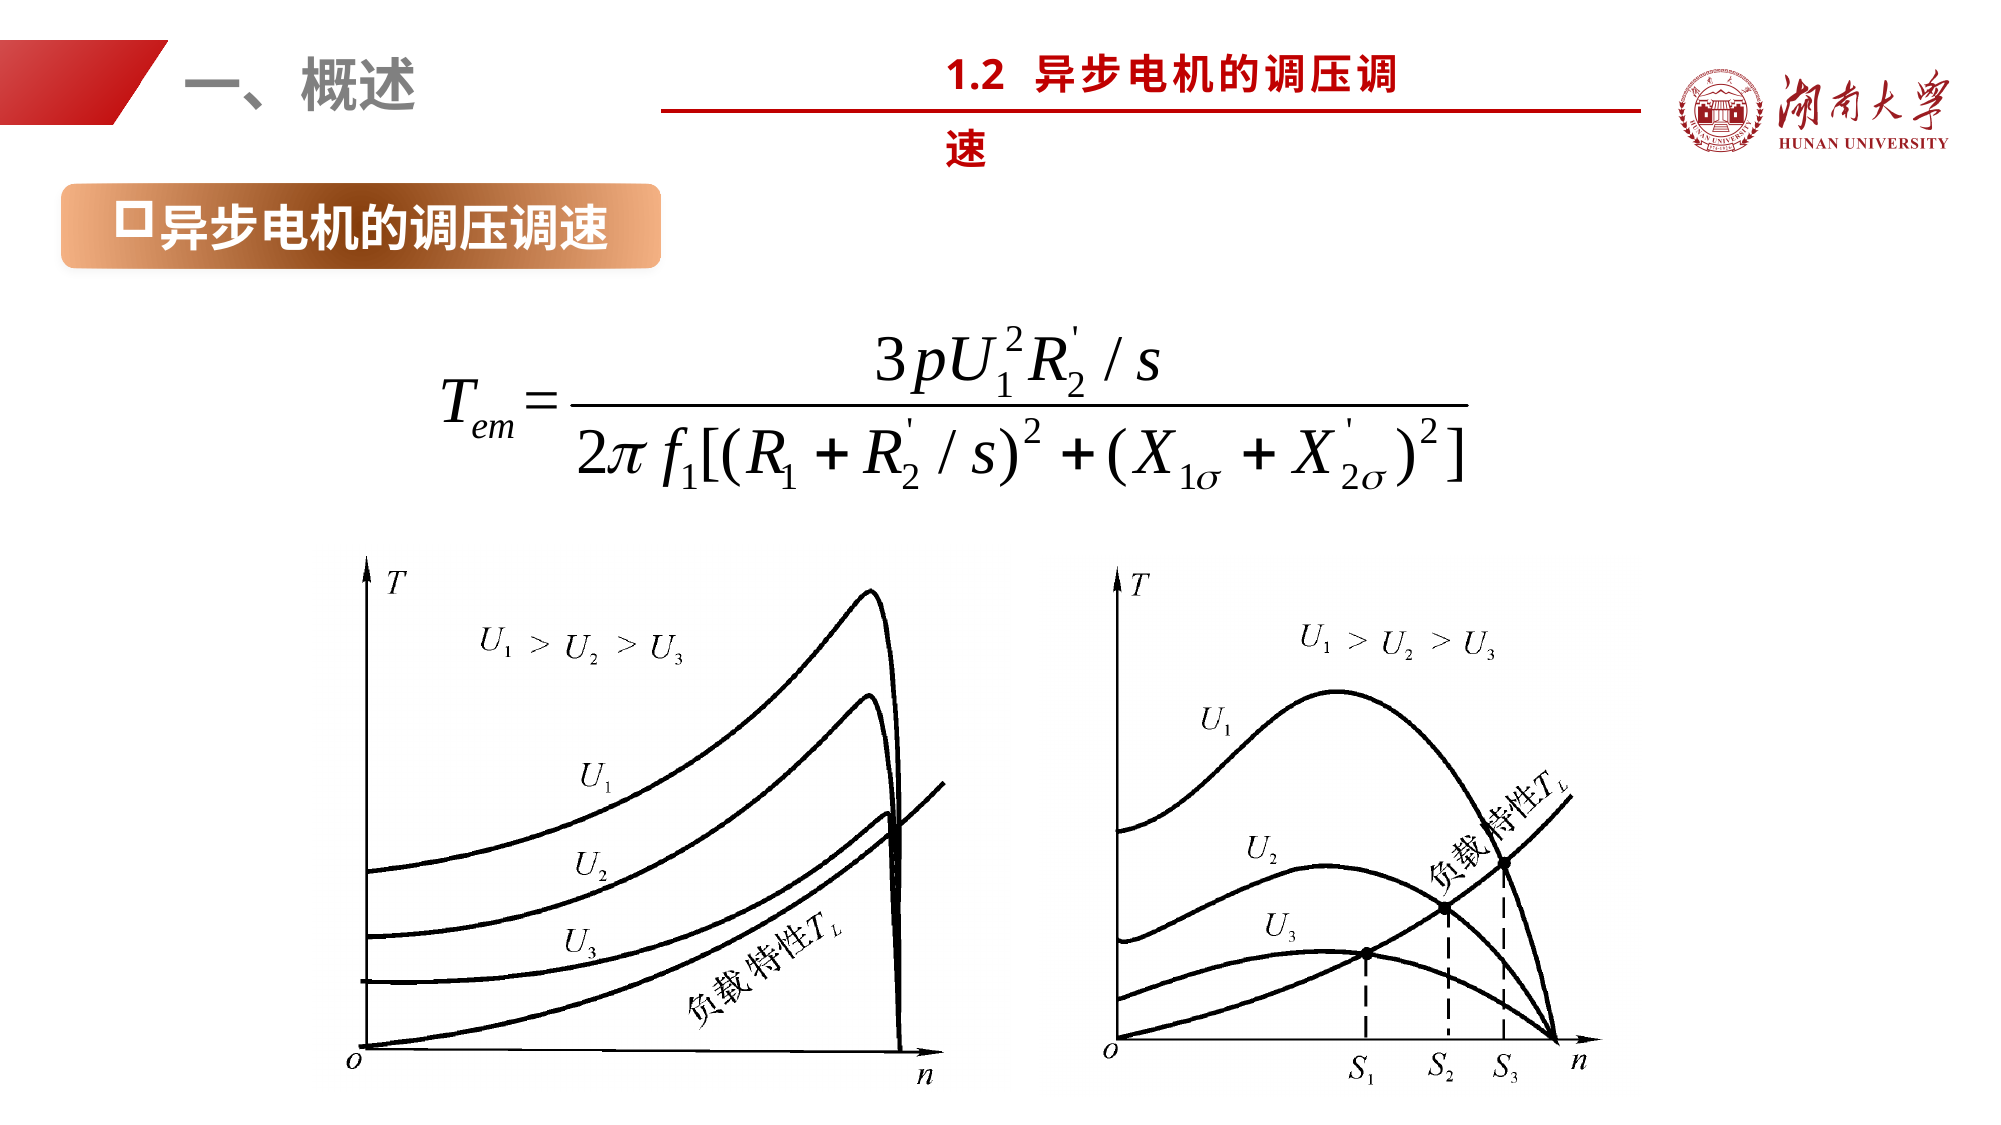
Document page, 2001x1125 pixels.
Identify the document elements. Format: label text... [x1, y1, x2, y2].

picture [1039, 555, 1642, 1097]
text_box 异步电机的调压调速 [60, 182, 663, 270]
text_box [433, 307, 1480, 504]
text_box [0, 15, 2000, 168]
picture [312, 543, 1011, 1092]
